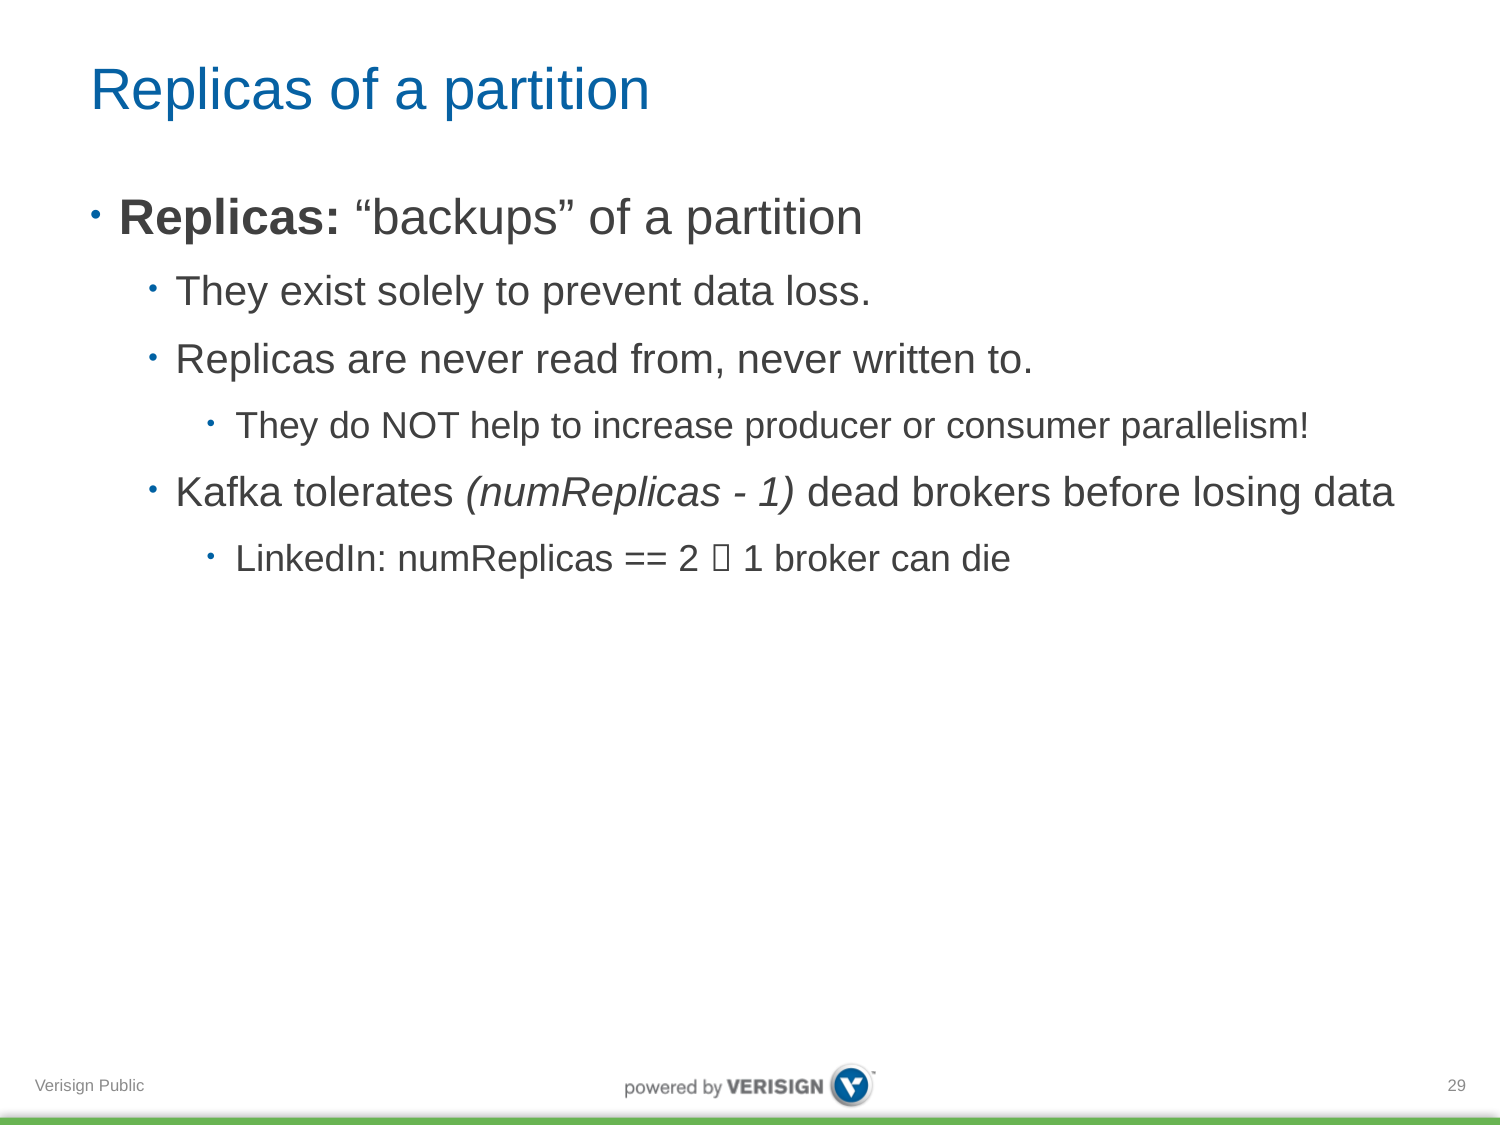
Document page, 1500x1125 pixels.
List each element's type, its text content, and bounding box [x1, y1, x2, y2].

title Replicas of a partition [75, 40, 1425, 132]
list Replicas: “backups” of a partition They exist solely to prevent data loss. Replicas are never read from, never written to. They do NOT help to increase producer or consumer parallelism! Kafka tolerates (numReplicas - 1) dead brokers before losing data LinkedIn: numReplicas == 2  1 broker can die [75, 176, 1425, 1040]
picture [622, 1058, 878, 1112]
slide_number 29 [1422, 1072, 1482, 1098]
